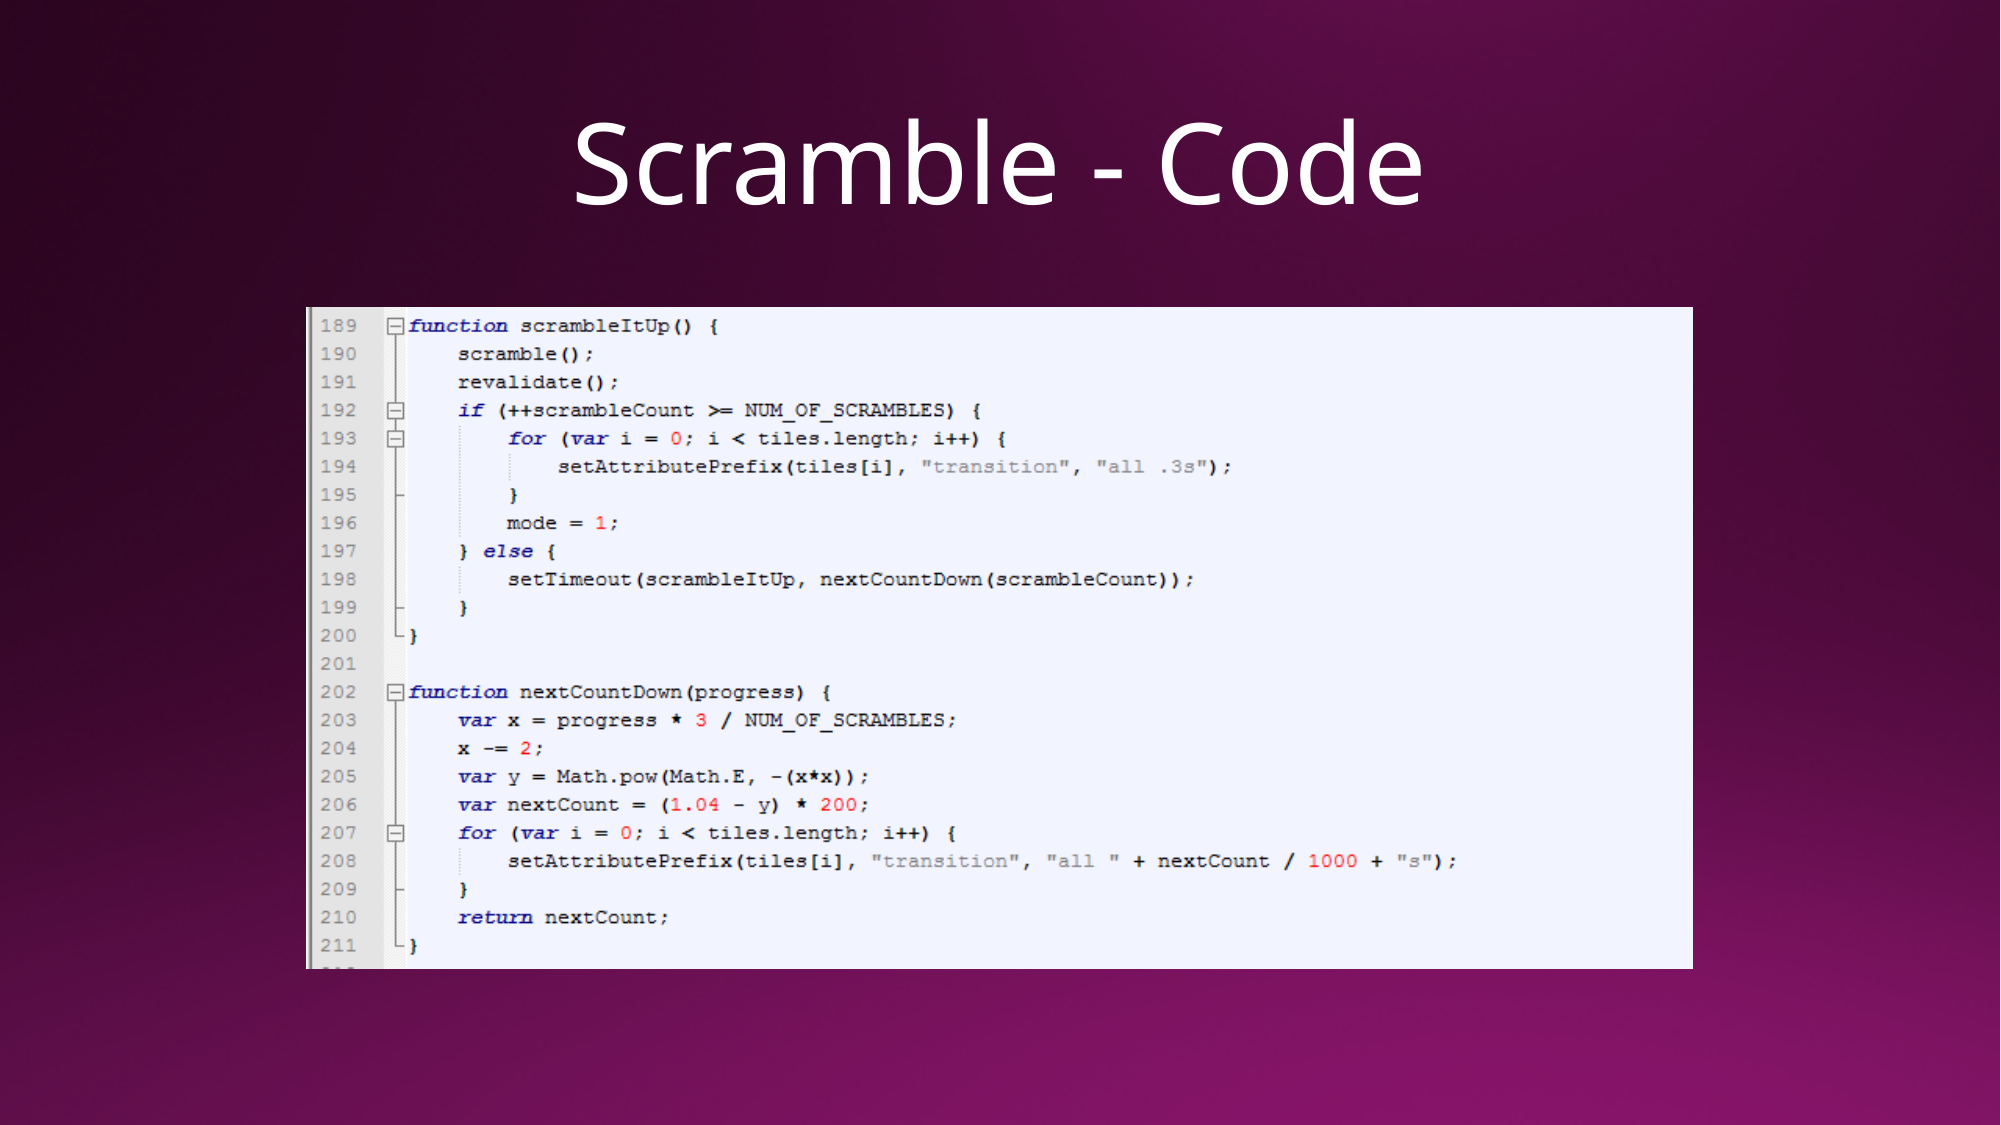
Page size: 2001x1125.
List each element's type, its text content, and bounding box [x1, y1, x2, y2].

title Scramble - Code [137, 59, 1863, 278]
picture [0, 0, 2001, 1125]
